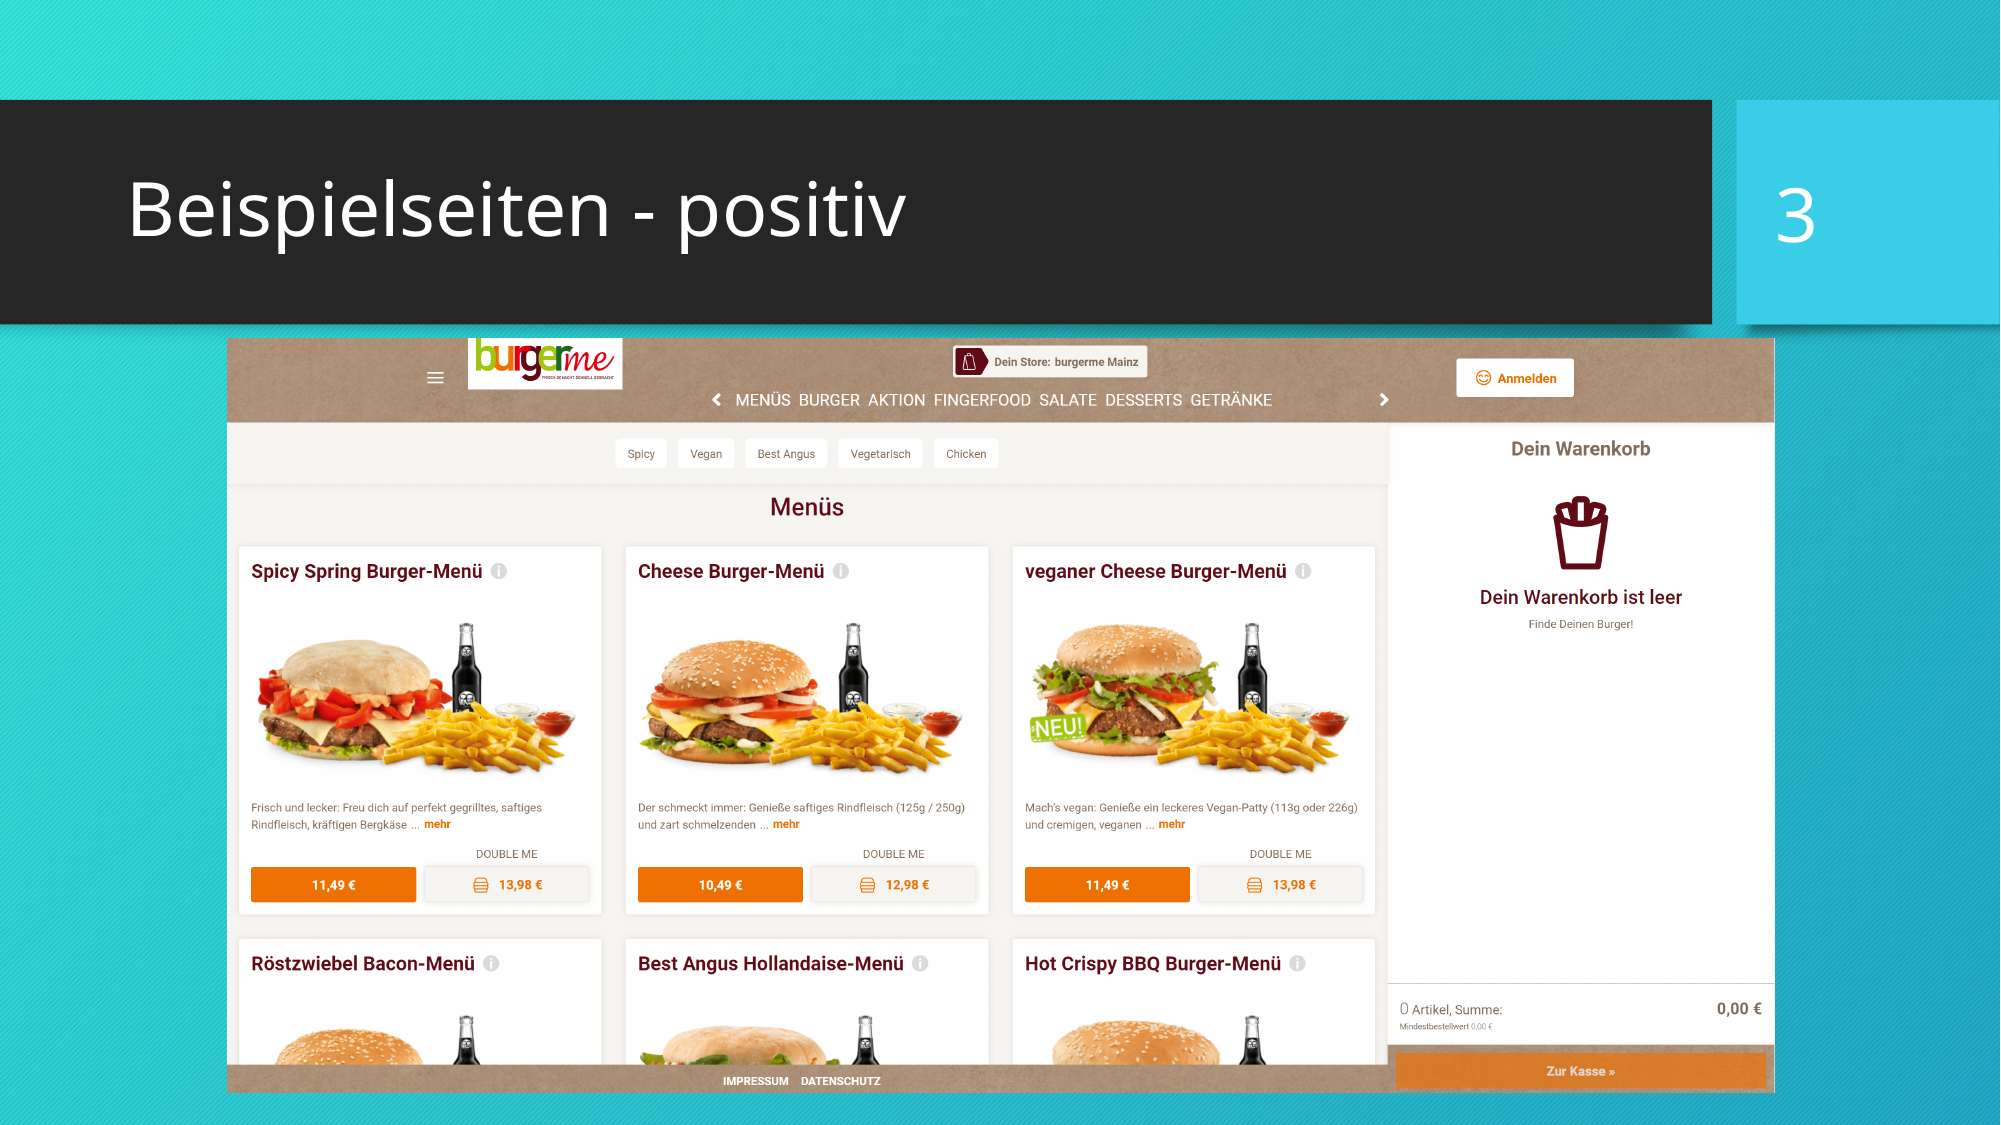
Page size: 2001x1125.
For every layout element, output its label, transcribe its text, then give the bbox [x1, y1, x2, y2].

title Beispielseiten - positiv [111, 123, 1689, 301]
slide_number 3 [1760, 123, 1950, 303]
picture [0, 325, 2000, 1093]
